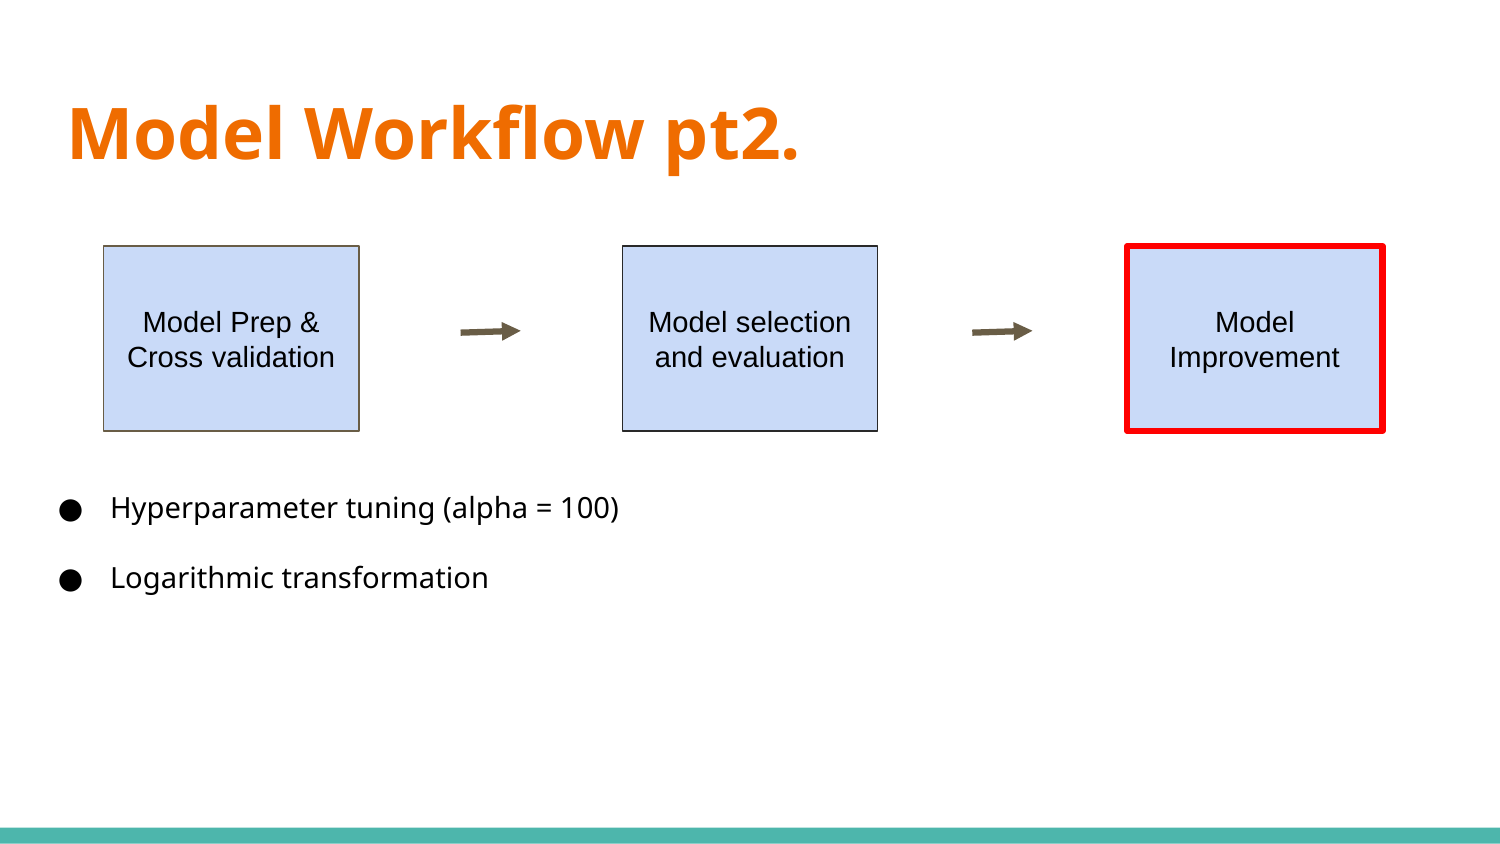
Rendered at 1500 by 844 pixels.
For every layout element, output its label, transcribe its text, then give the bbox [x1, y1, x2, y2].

text_box Model selection and evaluation [622, 246, 878, 431]
text_box Model Prep & Cross validation [103, 246, 359, 431]
title Model Workflow pt2. [51, 72, 1449, 189]
text_box Model Improvement [1127, 246, 1383, 431]
text_box Hyperparameter tuning (alpha = 100) Logarithmic transformation [20, 474, 1221, 715]
